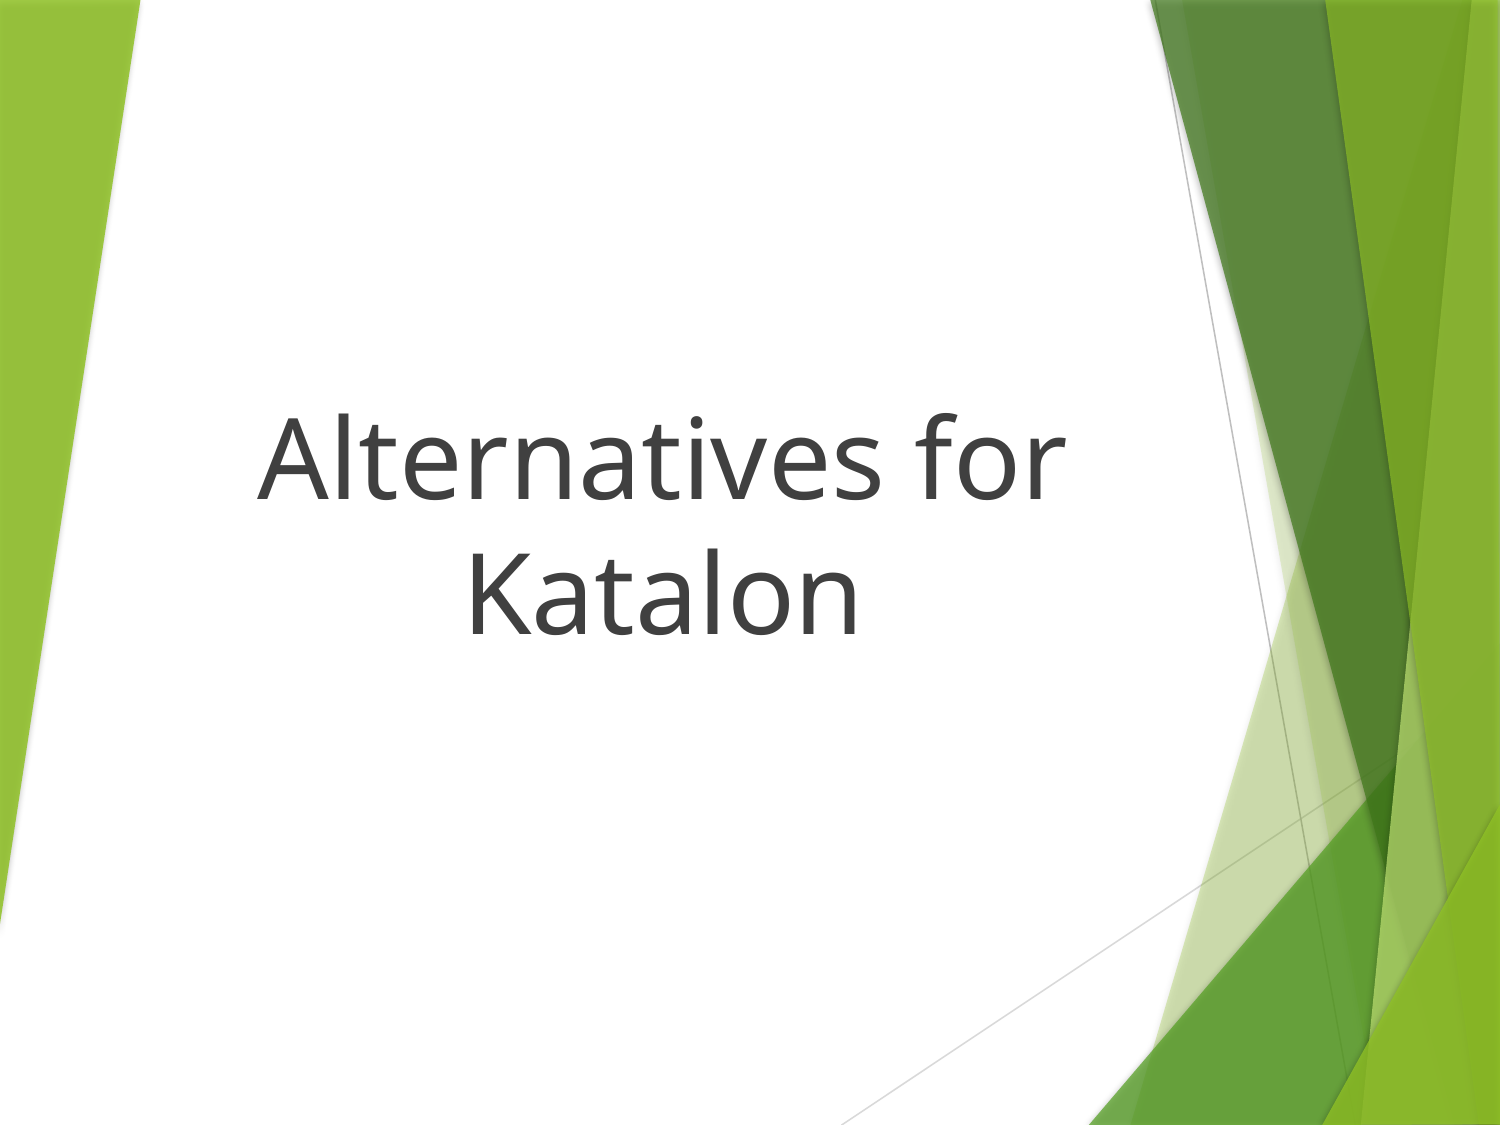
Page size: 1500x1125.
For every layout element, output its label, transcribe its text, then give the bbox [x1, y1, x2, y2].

title Alternatives for Katalon [185, 394, 1142, 665]
